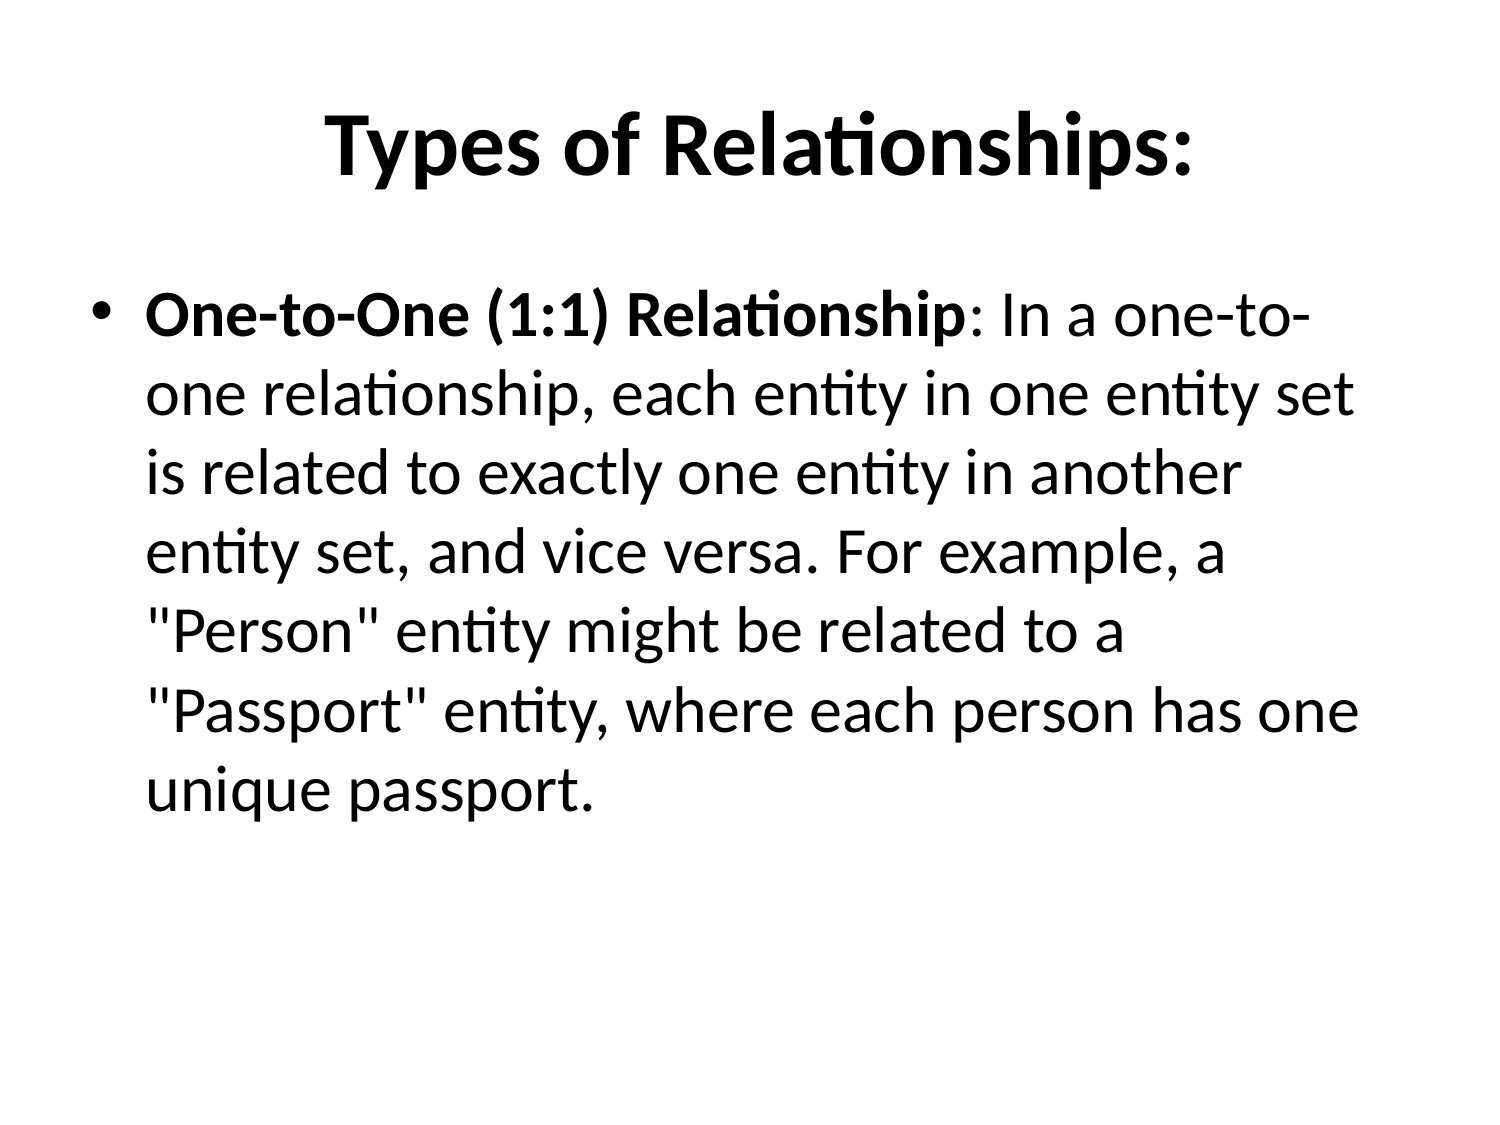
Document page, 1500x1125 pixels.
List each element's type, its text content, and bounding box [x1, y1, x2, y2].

title Types of Relationships: [75, 45, 1425, 233]
list One-to-One (1:1) Relationship: In a one-to-one relationship, each entity in one entity set is related to exactly one entity in another entity set, and vice versa. For example, a "Person" entity might be related to a "Passport" entity, where each person has one unique passport. [75, 262, 1425, 1005]
